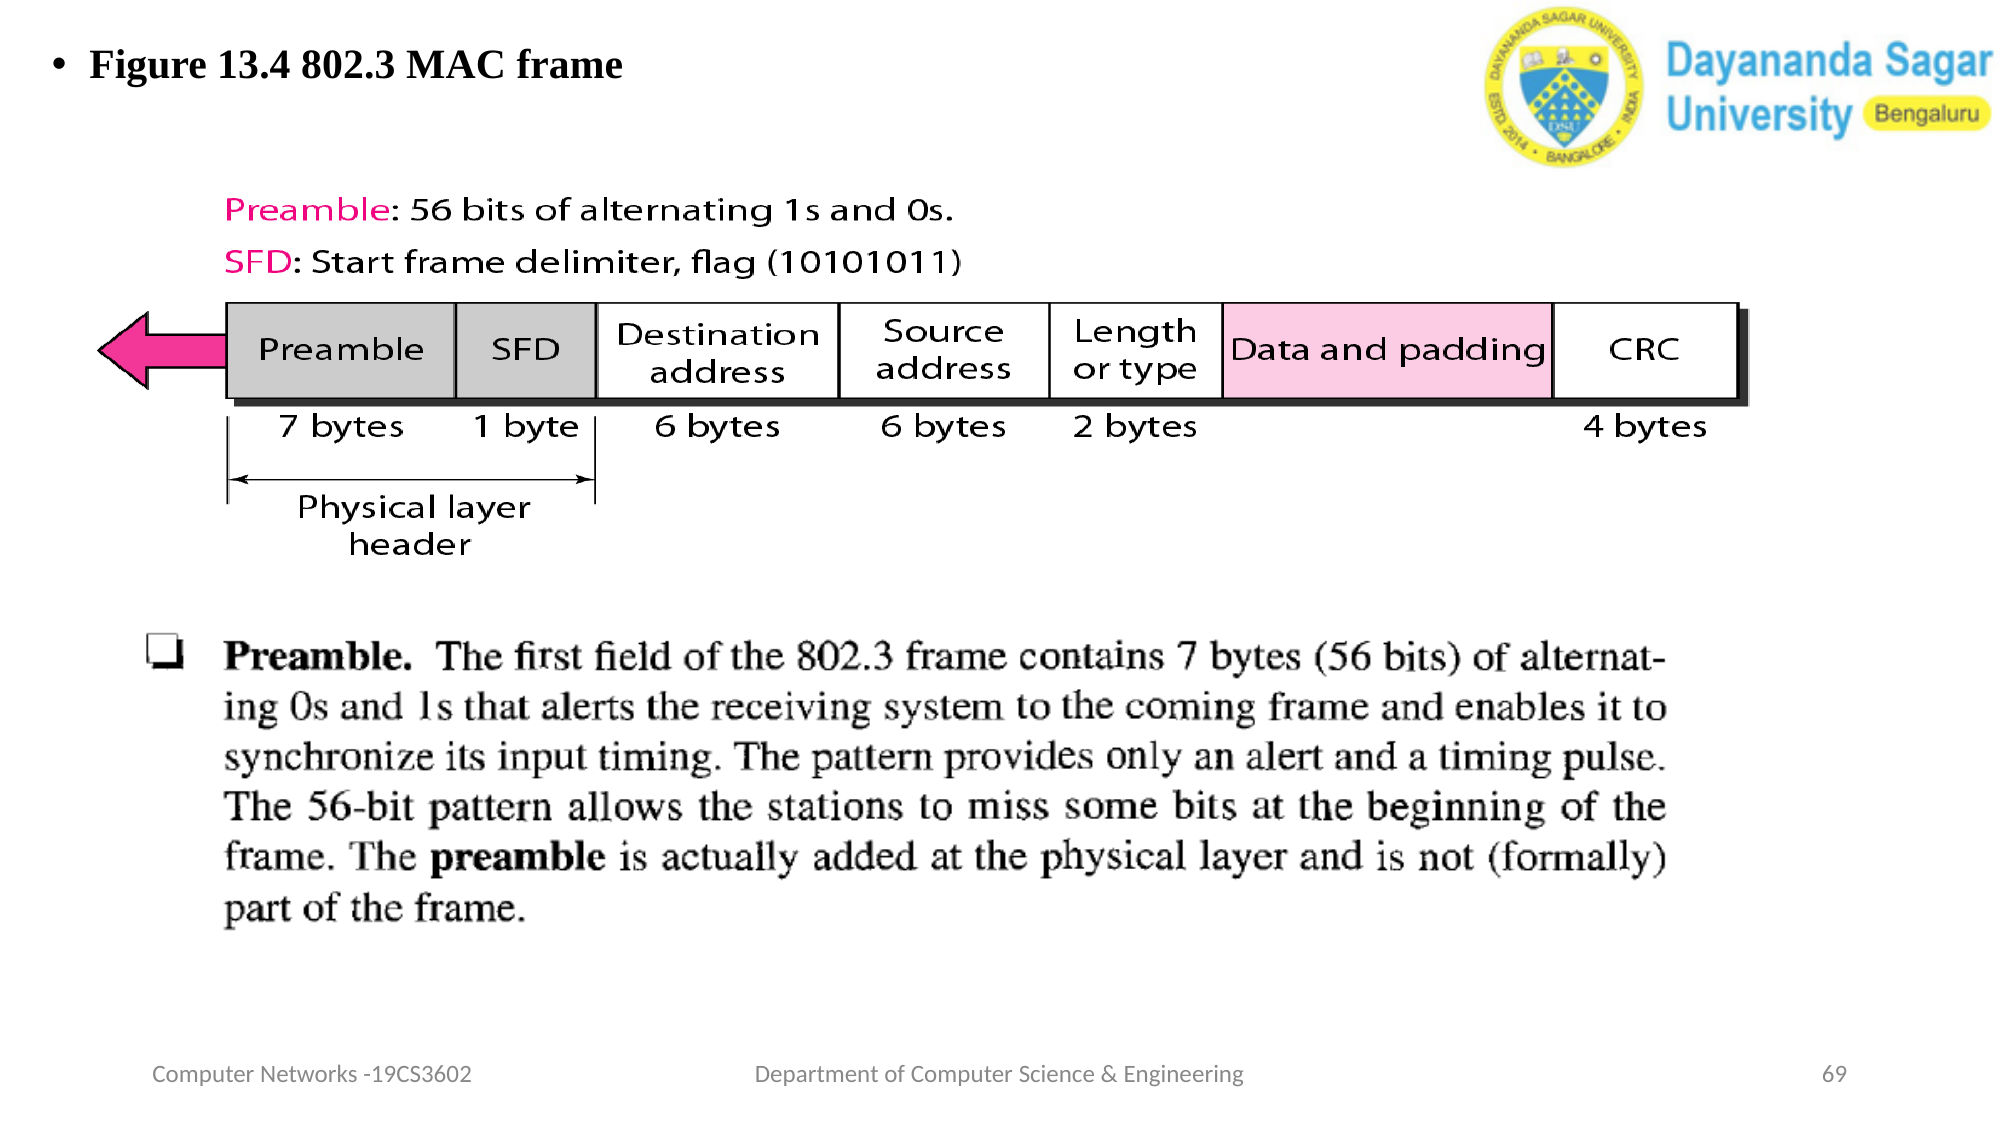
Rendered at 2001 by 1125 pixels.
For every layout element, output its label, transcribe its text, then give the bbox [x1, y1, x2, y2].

footer Department of Computer Science & Engineering [662, 1042, 1338, 1103]
picture [130, 622, 1692, 932]
picture [96, 193, 1751, 563]
slide_number Computer Networks -19CS3602 [137, 1042, 588, 1103]
list Figure 13.4 802.3 MAC frame [36, 35, 1928, 1100]
slide_number 12.‹#› [1479, 0, 2000, 175]
slide_number ‹#› [1412, 1042, 1863, 1103]
